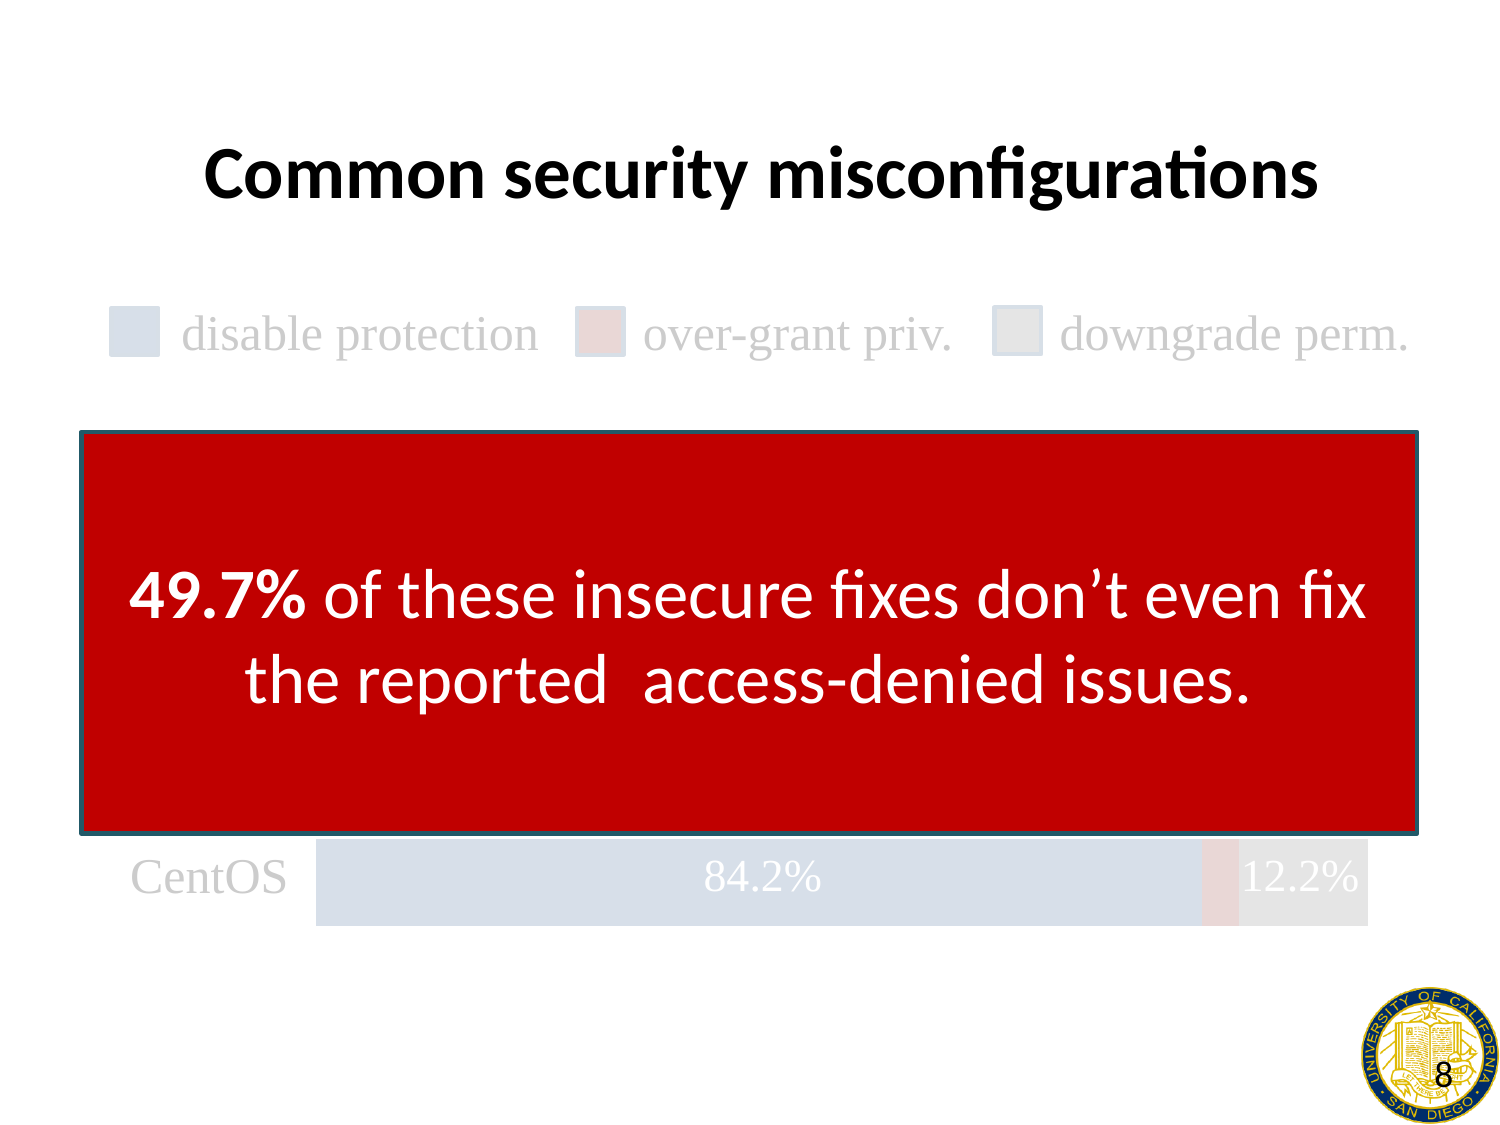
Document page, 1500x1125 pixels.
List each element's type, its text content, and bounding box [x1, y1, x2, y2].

picture [1359, 984, 1500, 1125]
chart [294, 446, 1391, 954]
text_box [576, 291, 969, 369]
title Common security misconfigurations [103, 59, 1422, 275]
text_box 8 [1385, 1015, 1500, 1125]
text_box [994, 291, 1425, 369]
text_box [111, 291, 555, 369]
text_box 49.7% of these insecure fixes don’t even fix the reported access-denied issues. [79, 430, 1419, 835]
text_box [20, 275, 1477, 956]
